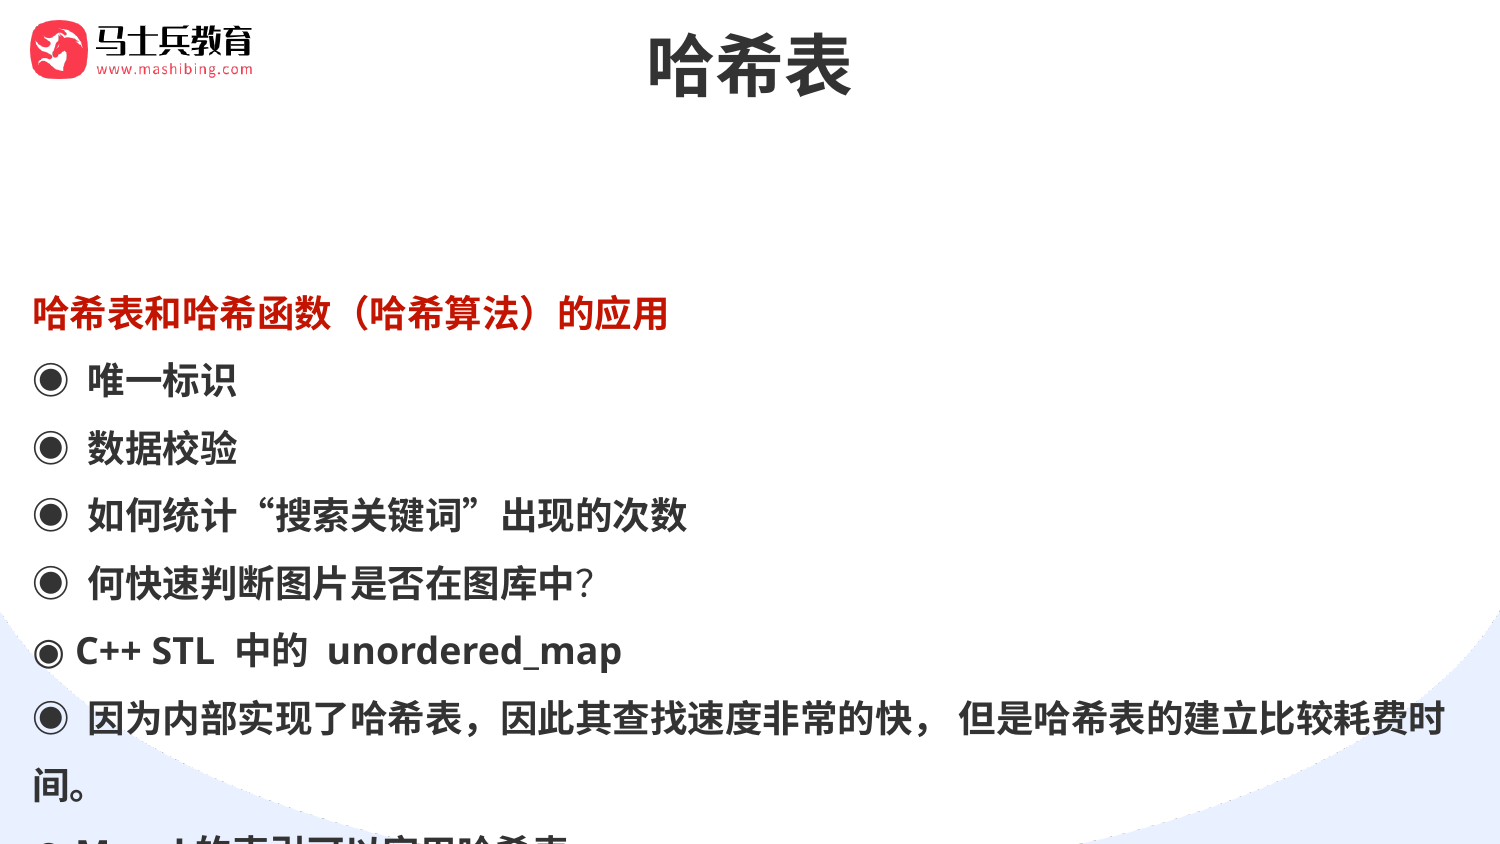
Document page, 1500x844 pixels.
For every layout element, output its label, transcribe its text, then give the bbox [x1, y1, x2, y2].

text_box 哈希表 [403, 0, 1097, 128]
picture [30, 20, 252, 79]
picture [0, 610, 1500, 844]
text_box 哈希表和哈希函数（哈希算法）的应用 ◉ 唯一标识 ◉ 数据校验 ◉ 如何统计“搜索关键词”出现的次数 ◉ 何快速判断图片是否在图库中？ ◉ C++ STL 中的 unordered_map ◉ 因为内部实现了哈希表，因此其查找速度非常的快， 但是哈希表的建立比较耗费时间。 ◉ Mysql的索引可以实用哈希表 ◉ Linux内核中的路由查找算法用到了哈希表 [17, 128, 1482, 610]
